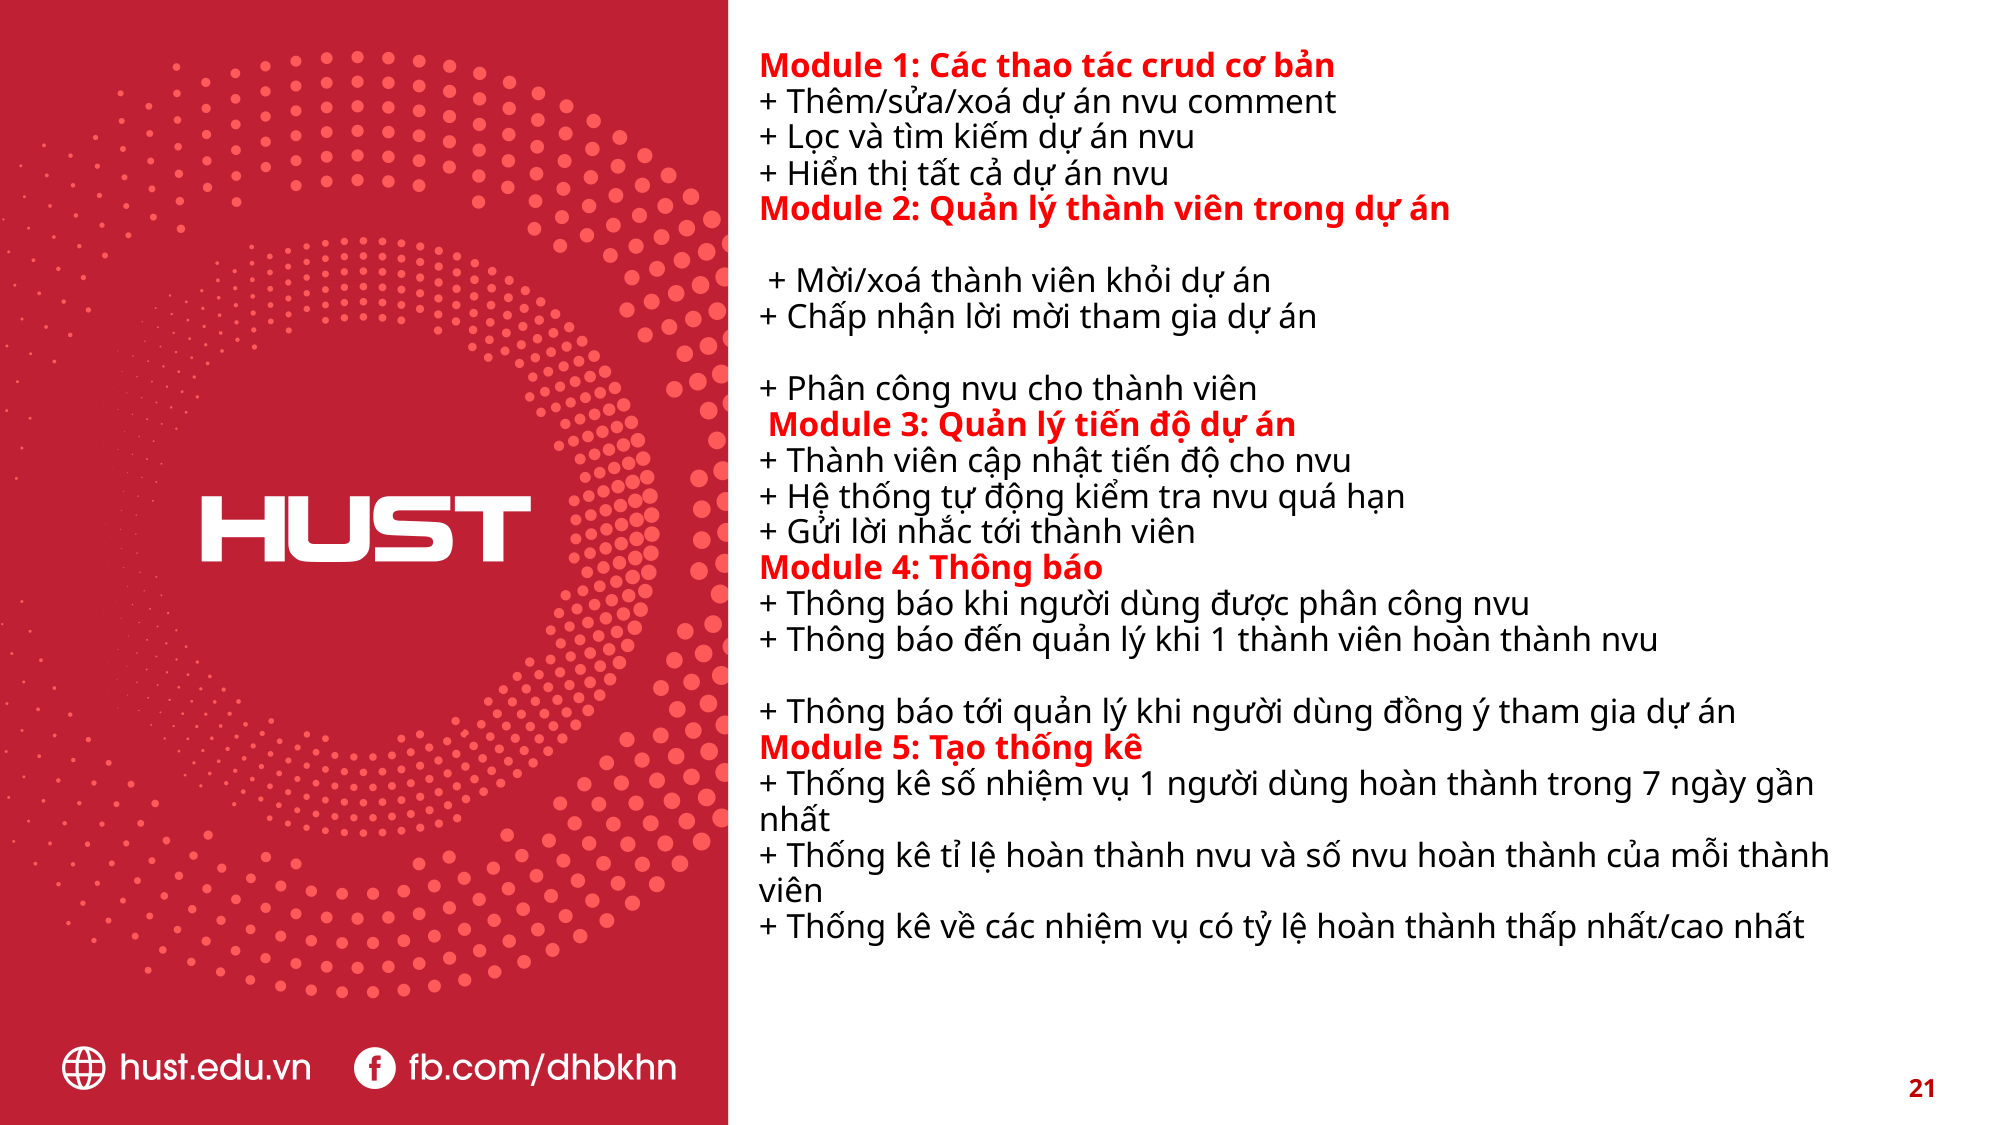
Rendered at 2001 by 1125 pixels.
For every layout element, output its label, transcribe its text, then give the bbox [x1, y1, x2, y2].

slide_number 21 [1502, 1065, 1953, 1125]
title Module 1: Các thao tác crud cơ bản + Thêm/sửa/xoá dự án nvu comment + Lọc và tìm kiếm dự án nvu + Hiển thị tất cả dự án nvu Module 2: Quản lý thành viên trong dự án + Mời/xoá thành viên khỏi dự án + Chấp nhận lời mời tham gia dự án + Phân công nvu cho thành viên Module 3: Quản lý tiến độ dự án + Thành viên cập nhật tiến độ cho nvu + Hệ thống tự động kiểm tra nvu quá hạn + Gửi lời nhắc tới thành viên Module 4: Thông báo + Thông báo khi người dùng được phân công nvu + Thông báo đến quản lý khi 1 thành viên hoàn thành nvu + Thông báo tới quản lý khi người dùng đồng ý tham gia dự án Module 5: Tạo thống kê + Thống kê số nhiệm vụ 1 người dùng hoàn thành trong 7 ngày gần nhất + Thống kê tỉ lệ hoàn thành nvu và số nvu hoàn thành của mỗi thành viên + Thống kê về các nhiệm vụ có tỷ lệ hoàn thành thấp nhất/cao nhất [743, 40, 1906, 1084]
picture [0, 0, 2001, 1125]
